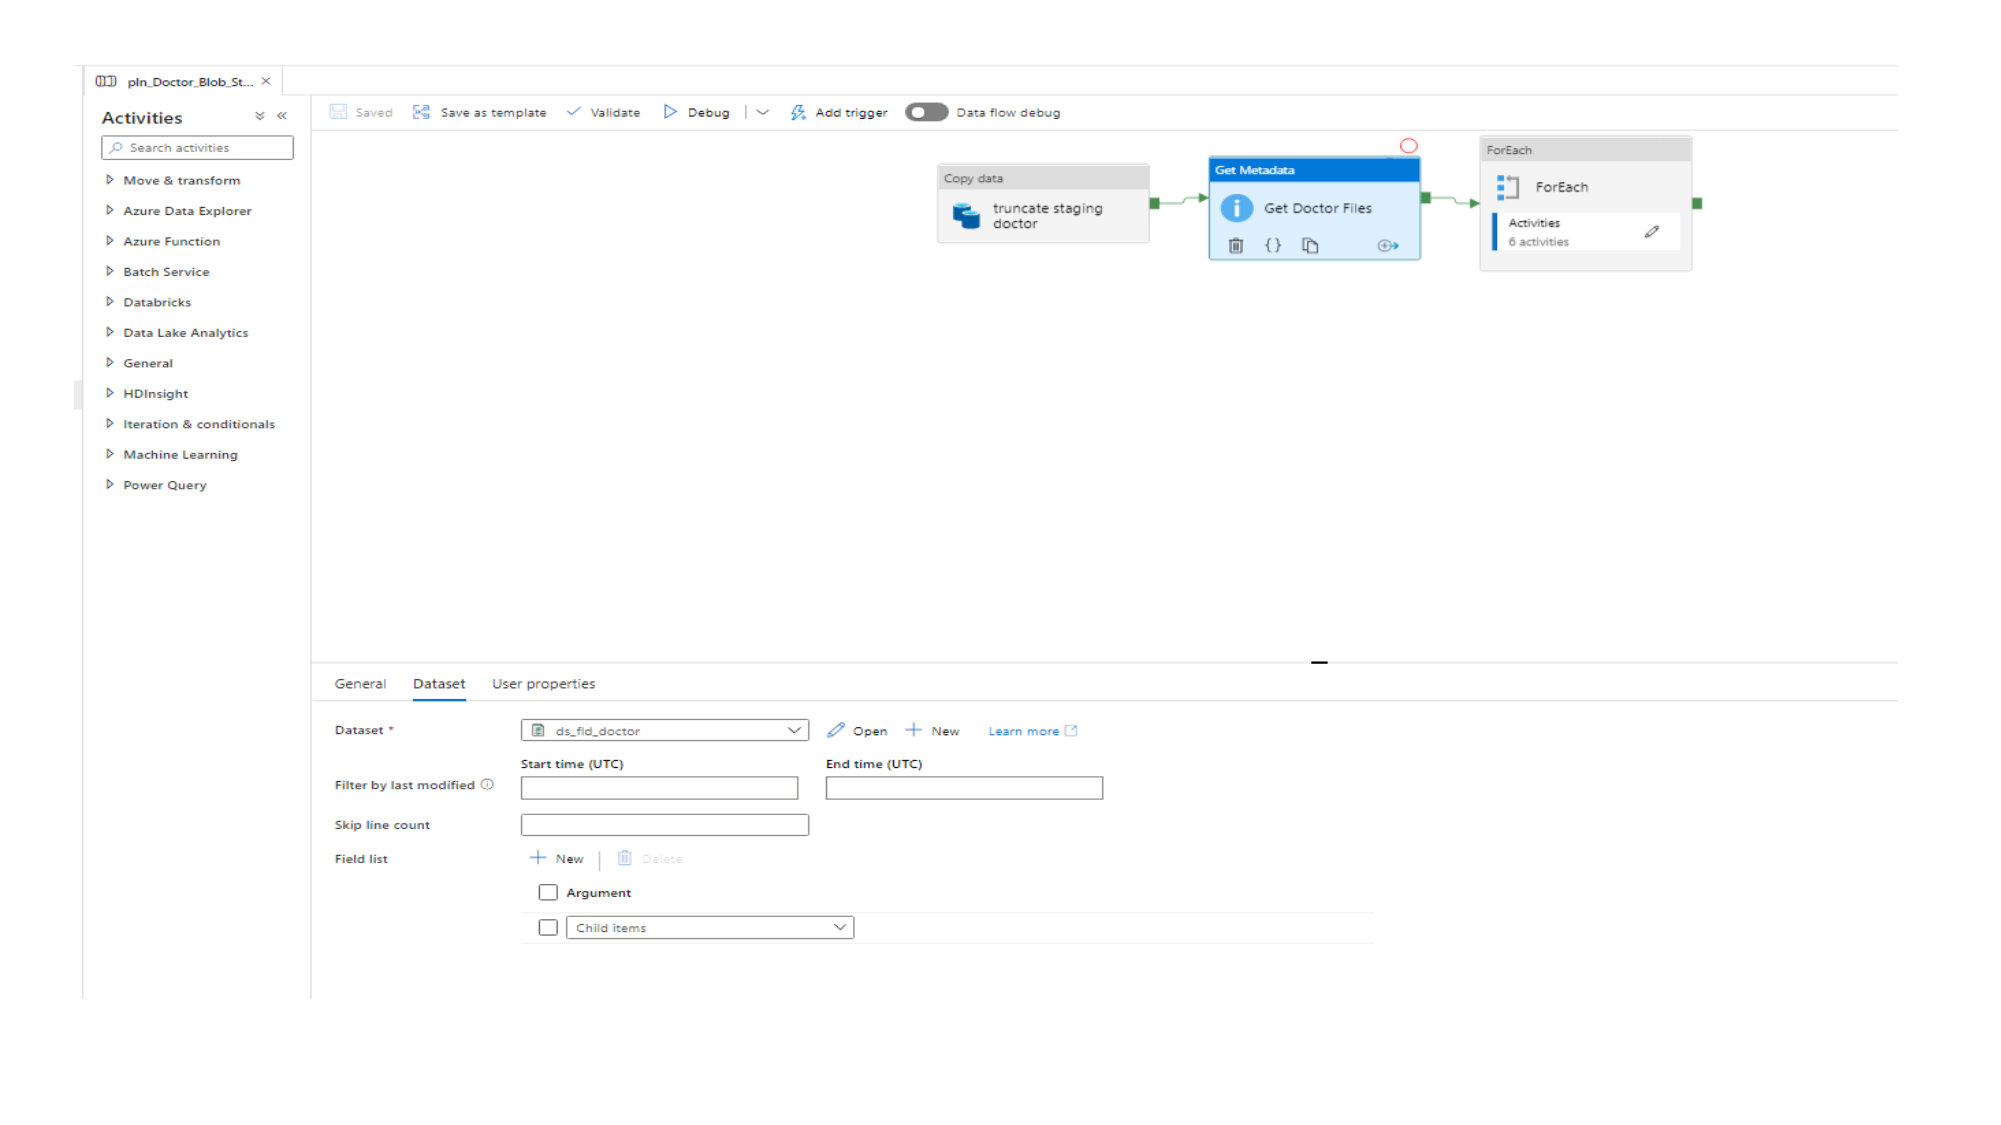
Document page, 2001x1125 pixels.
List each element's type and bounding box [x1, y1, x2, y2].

picture [74, 64, 1898, 999]
